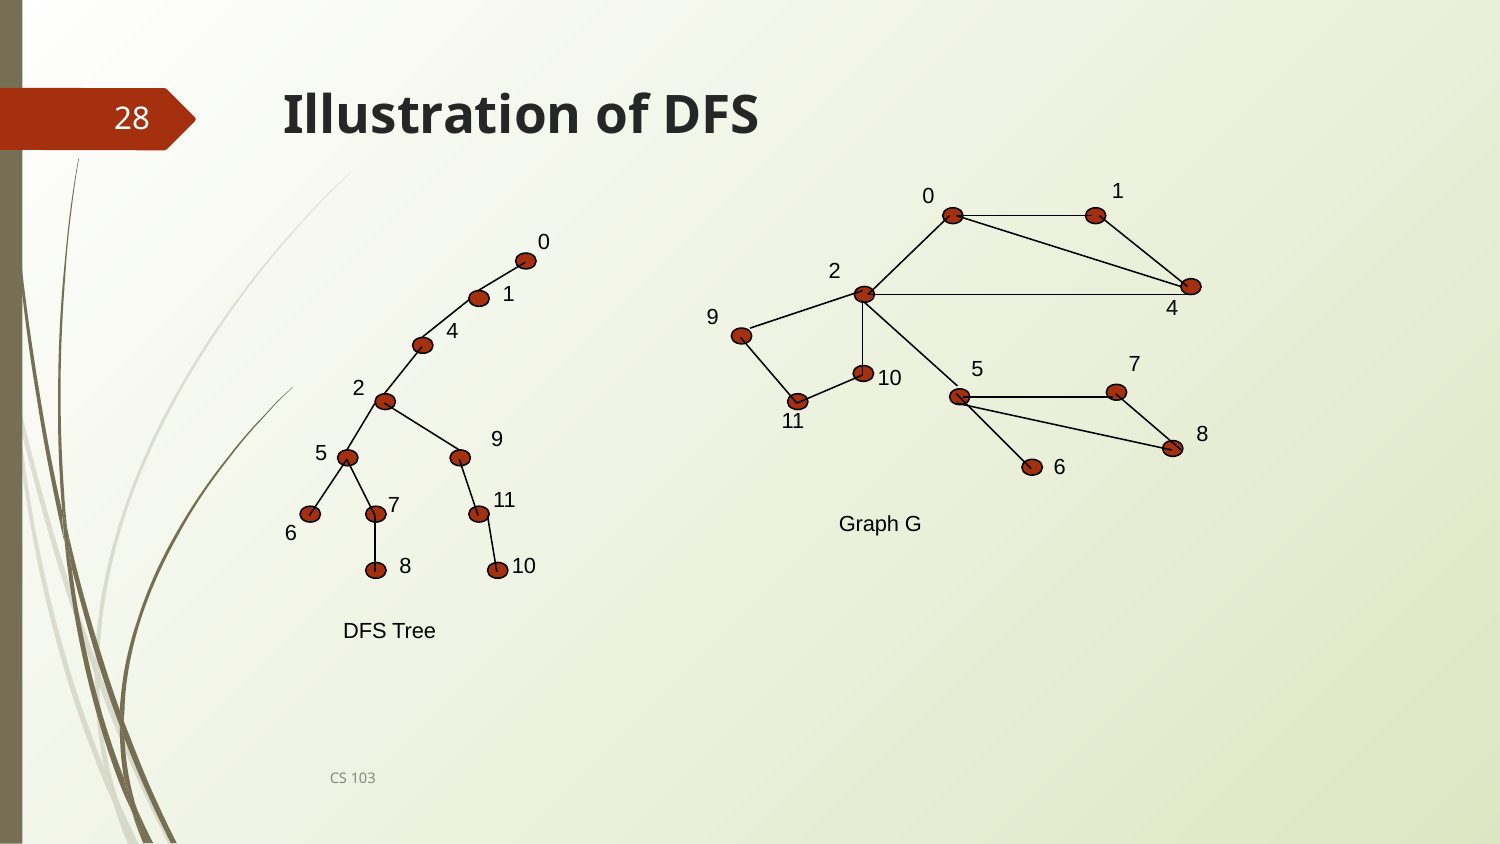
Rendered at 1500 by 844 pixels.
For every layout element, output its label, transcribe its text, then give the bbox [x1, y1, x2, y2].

text_box [515, 253, 522, 260]
text_box 0 [907, 173, 950, 214]
text_box 1 [487, 271, 531, 313]
text_box 11 [482, 478, 534, 520]
text_box [950, 207, 963, 215]
text_box [526, 262, 536, 269]
text_box 7 [379, 483, 416, 525]
text_box 9 [691, 295, 735, 337]
text_box [1086, 207, 1105, 213]
text_box [365, 562, 384, 579]
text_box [384, 346, 423, 394]
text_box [384, 402, 460, 451]
text_box 0 [522, 220, 566, 262]
text_box DFS Tree [328, 609, 455, 651]
text_box 4 [1151, 286, 1194, 328]
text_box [956, 215, 1182, 287]
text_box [955, 393, 1032, 402]
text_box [309, 459, 344, 516]
text_box [1192, 278, 1202, 295]
text_box 9 [476, 417, 519, 459]
text_box Graph G [823, 501, 939, 544]
text_box [731, 328, 745, 342]
text_box 10 [496, 543, 552, 585]
text_box 5 [962, 346, 999, 388]
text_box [740, 337, 798, 404]
slide_number 28 [65, 96, 162, 142]
text_box 2 [337, 365, 381, 407]
text_box 6 [269, 511, 313, 553]
text_box 6 [1038, 459, 1082, 487]
text_box 7 [1113, 342, 1157, 384]
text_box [487, 515, 498, 573]
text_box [421, 299, 469, 338]
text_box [1182, 215, 1188, 287]
footer CS 103 [318, 754, 1256, 800]
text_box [955, 458, 1032, 469]
text_box [1106, 384, 1127, 396]
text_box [749, 290, 863, 329]
title Illustration of DFS [271, 75, 1229, 150]
text_box 1 [1096, 168, 1140, 210]
text_box 8 [1184, 412, 1224, 454]
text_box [346, 402, 376, 451]
text_box 5 [299, 431, 343, 473]
text_box 4 [431, 309, 474, 351]
text_box 8 [384, 543, 427, 585]
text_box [1115, 393, 1182, 451]
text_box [459, 459, 479, 516]
text_box [462, 450, 471, 457]
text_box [956, 402, 1173, 451]
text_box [796, 374, 863, 404]
text_box [468, 292, 487, 307]
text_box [866, 301, 958, 387]
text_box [477, 262, 526, 291]
text_box [425, 346, 431, 353]
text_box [867, 215, 950, 295]
text_box [1032, 459, 1038, 476]
text_box 11 [766, 412, 822, 440]
text_box 2 [813, 248, 857, 289]
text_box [346, 459, 376, 516]
